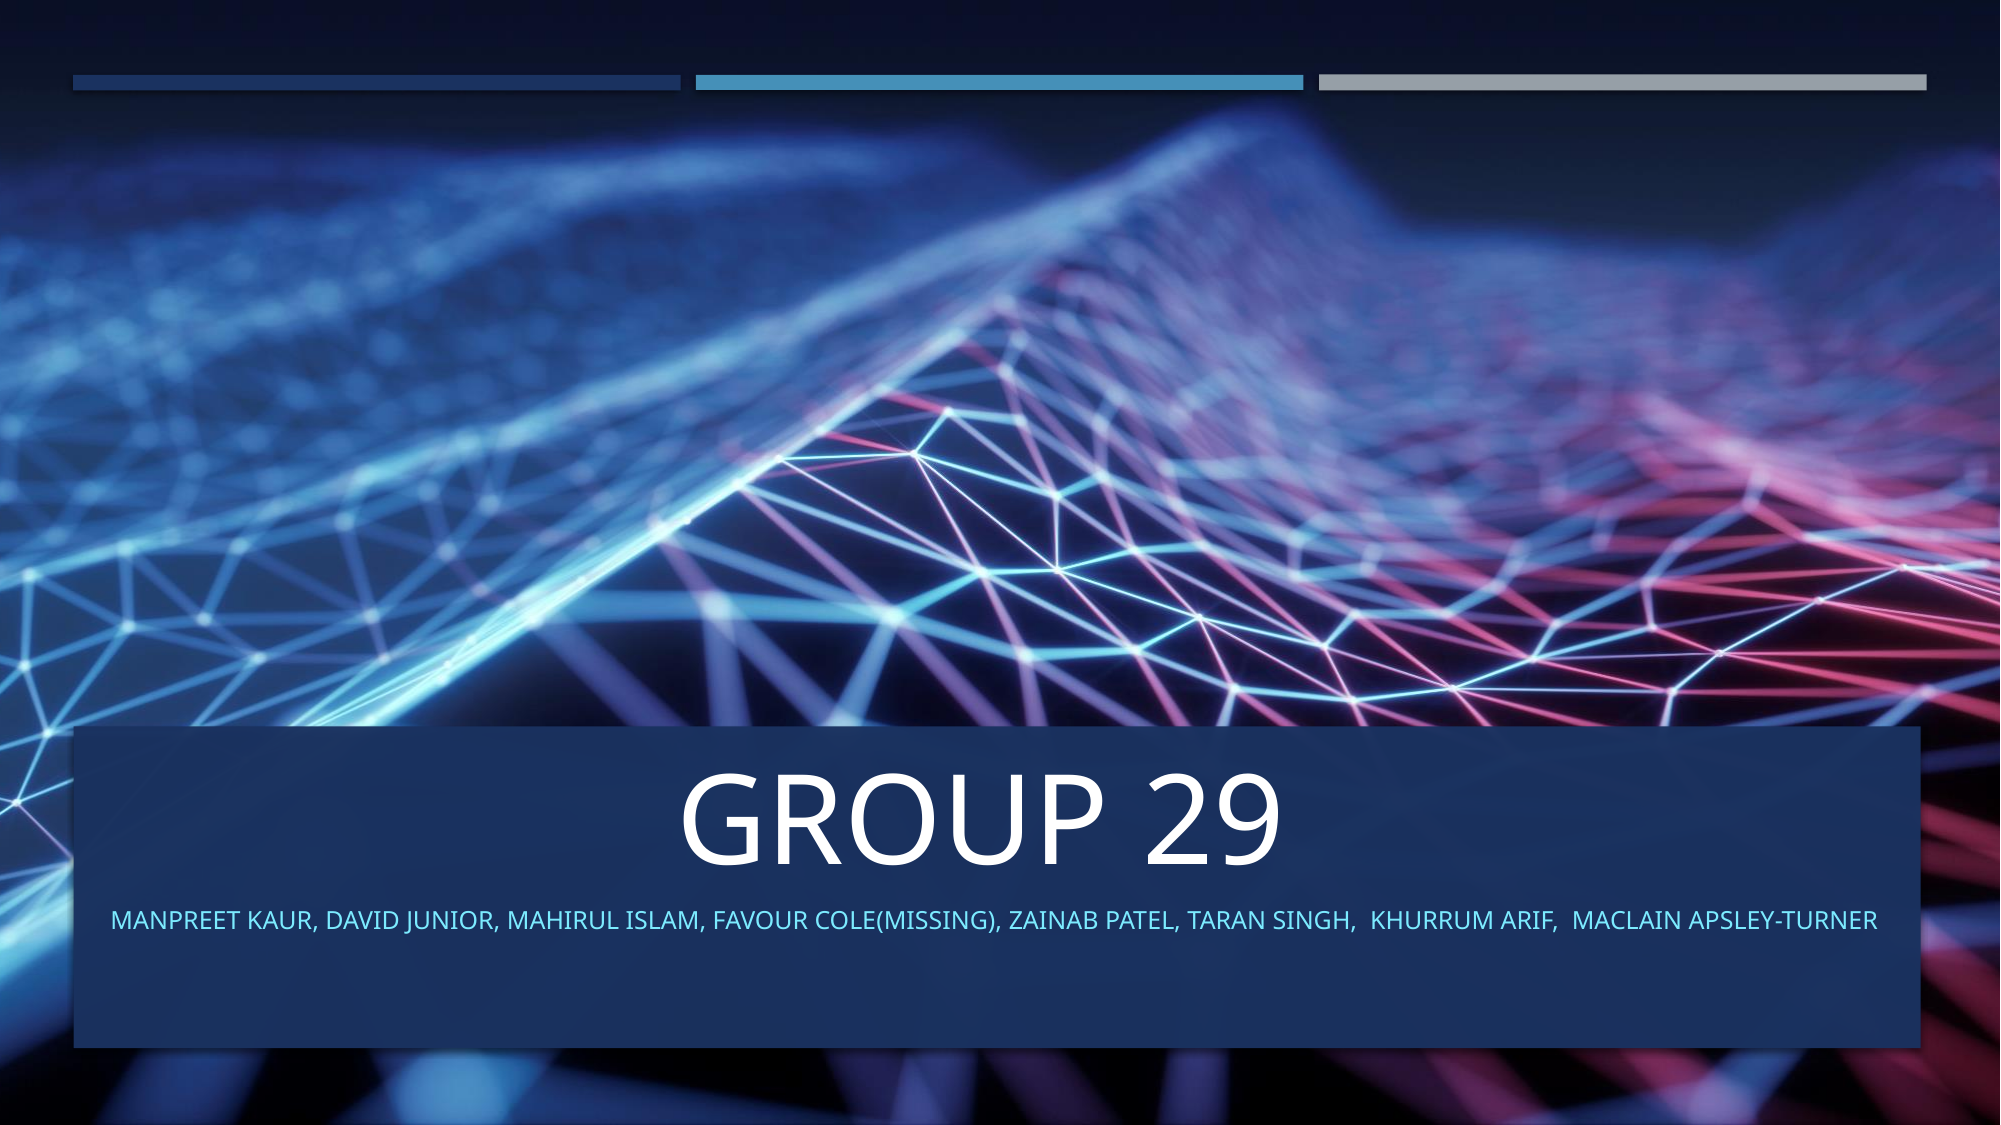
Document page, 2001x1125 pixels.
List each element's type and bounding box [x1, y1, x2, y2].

text_box [72, 73, 1928, 92]
picture [0, 0, 2000, 1125]
